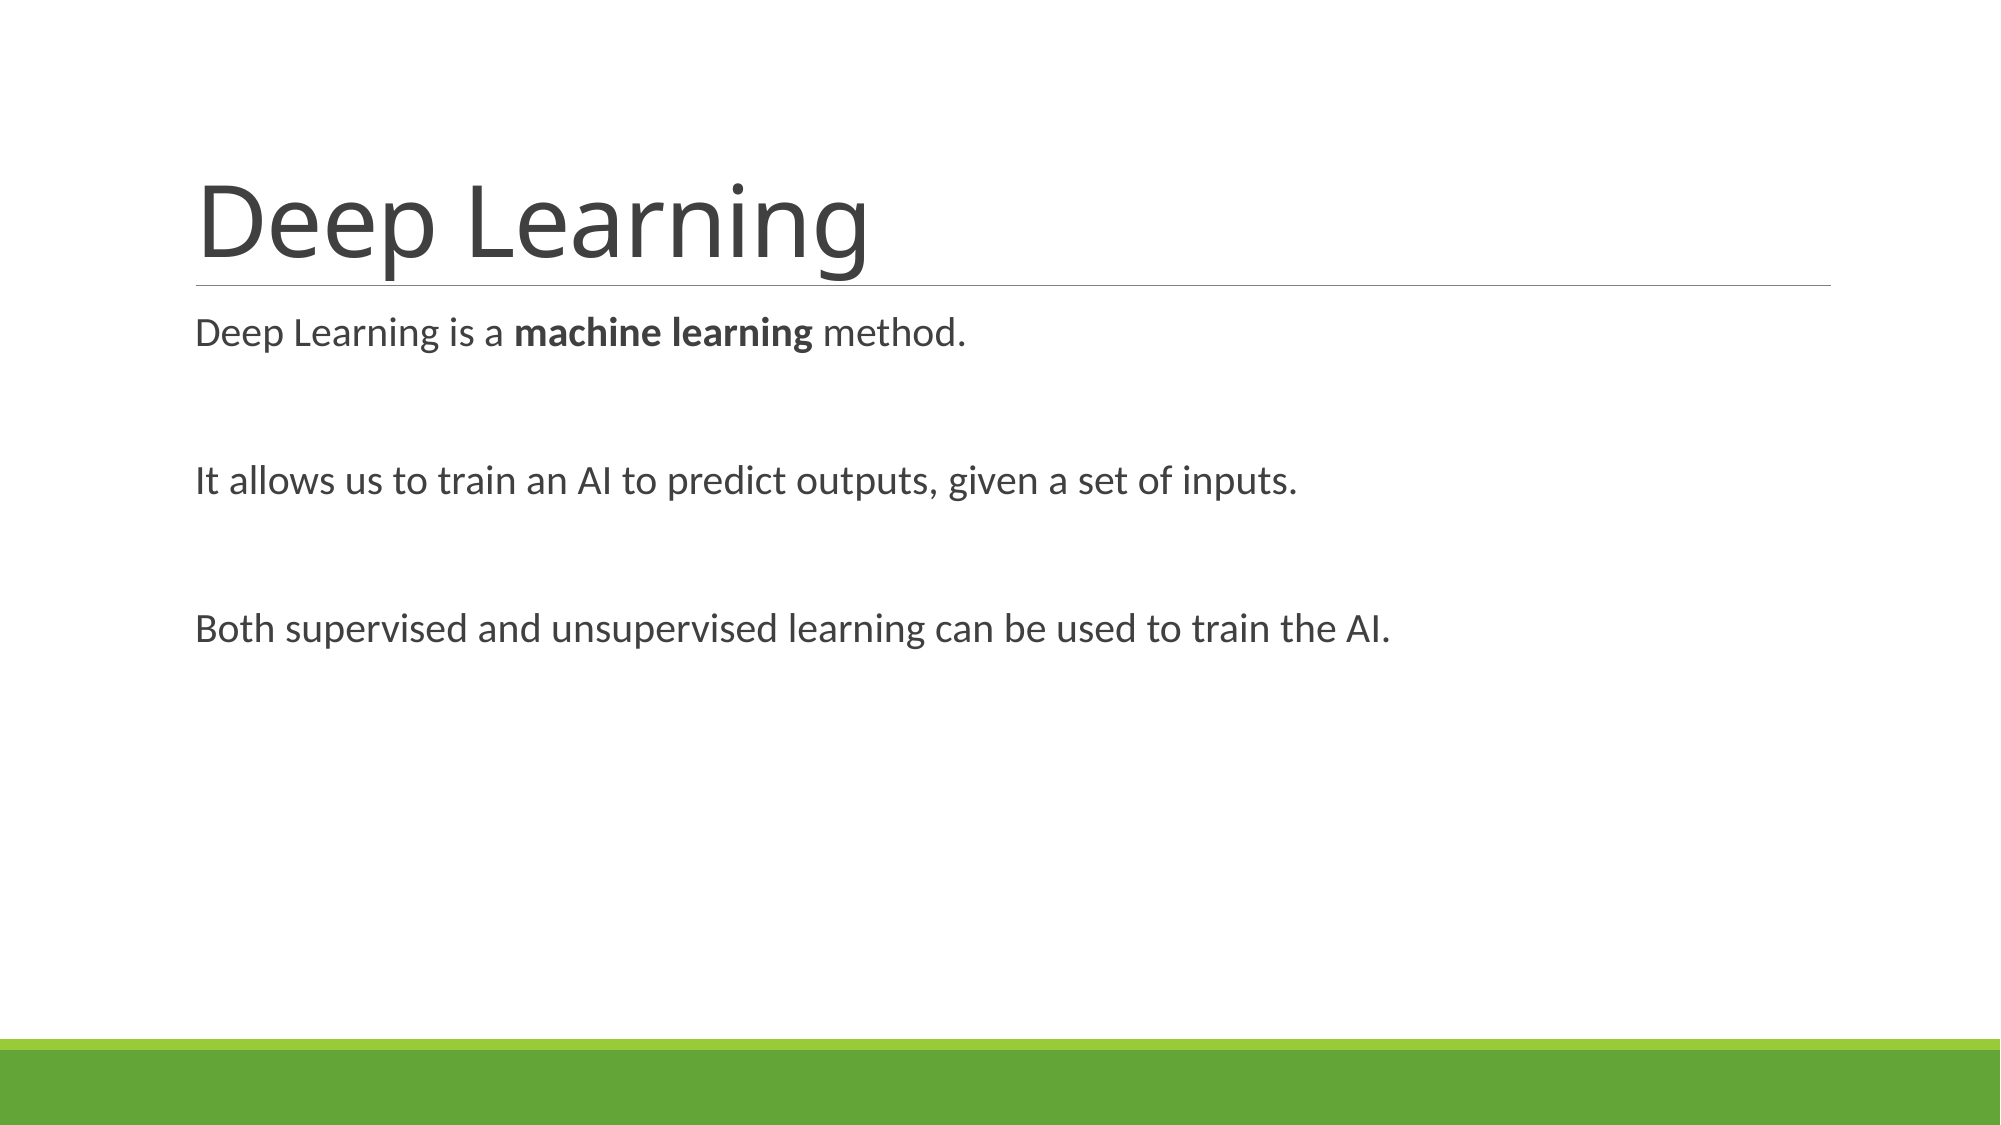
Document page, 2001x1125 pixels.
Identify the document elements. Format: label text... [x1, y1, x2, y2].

title Deep Learning [180, 47, 1830, 285]
list Deep Learning is a machine learning method. It allows us to train an AI to predict outputs, given a set of inputs. Both supervised and unsupervised learning can be used to train the AI. [180, 302, 1830, 963]
